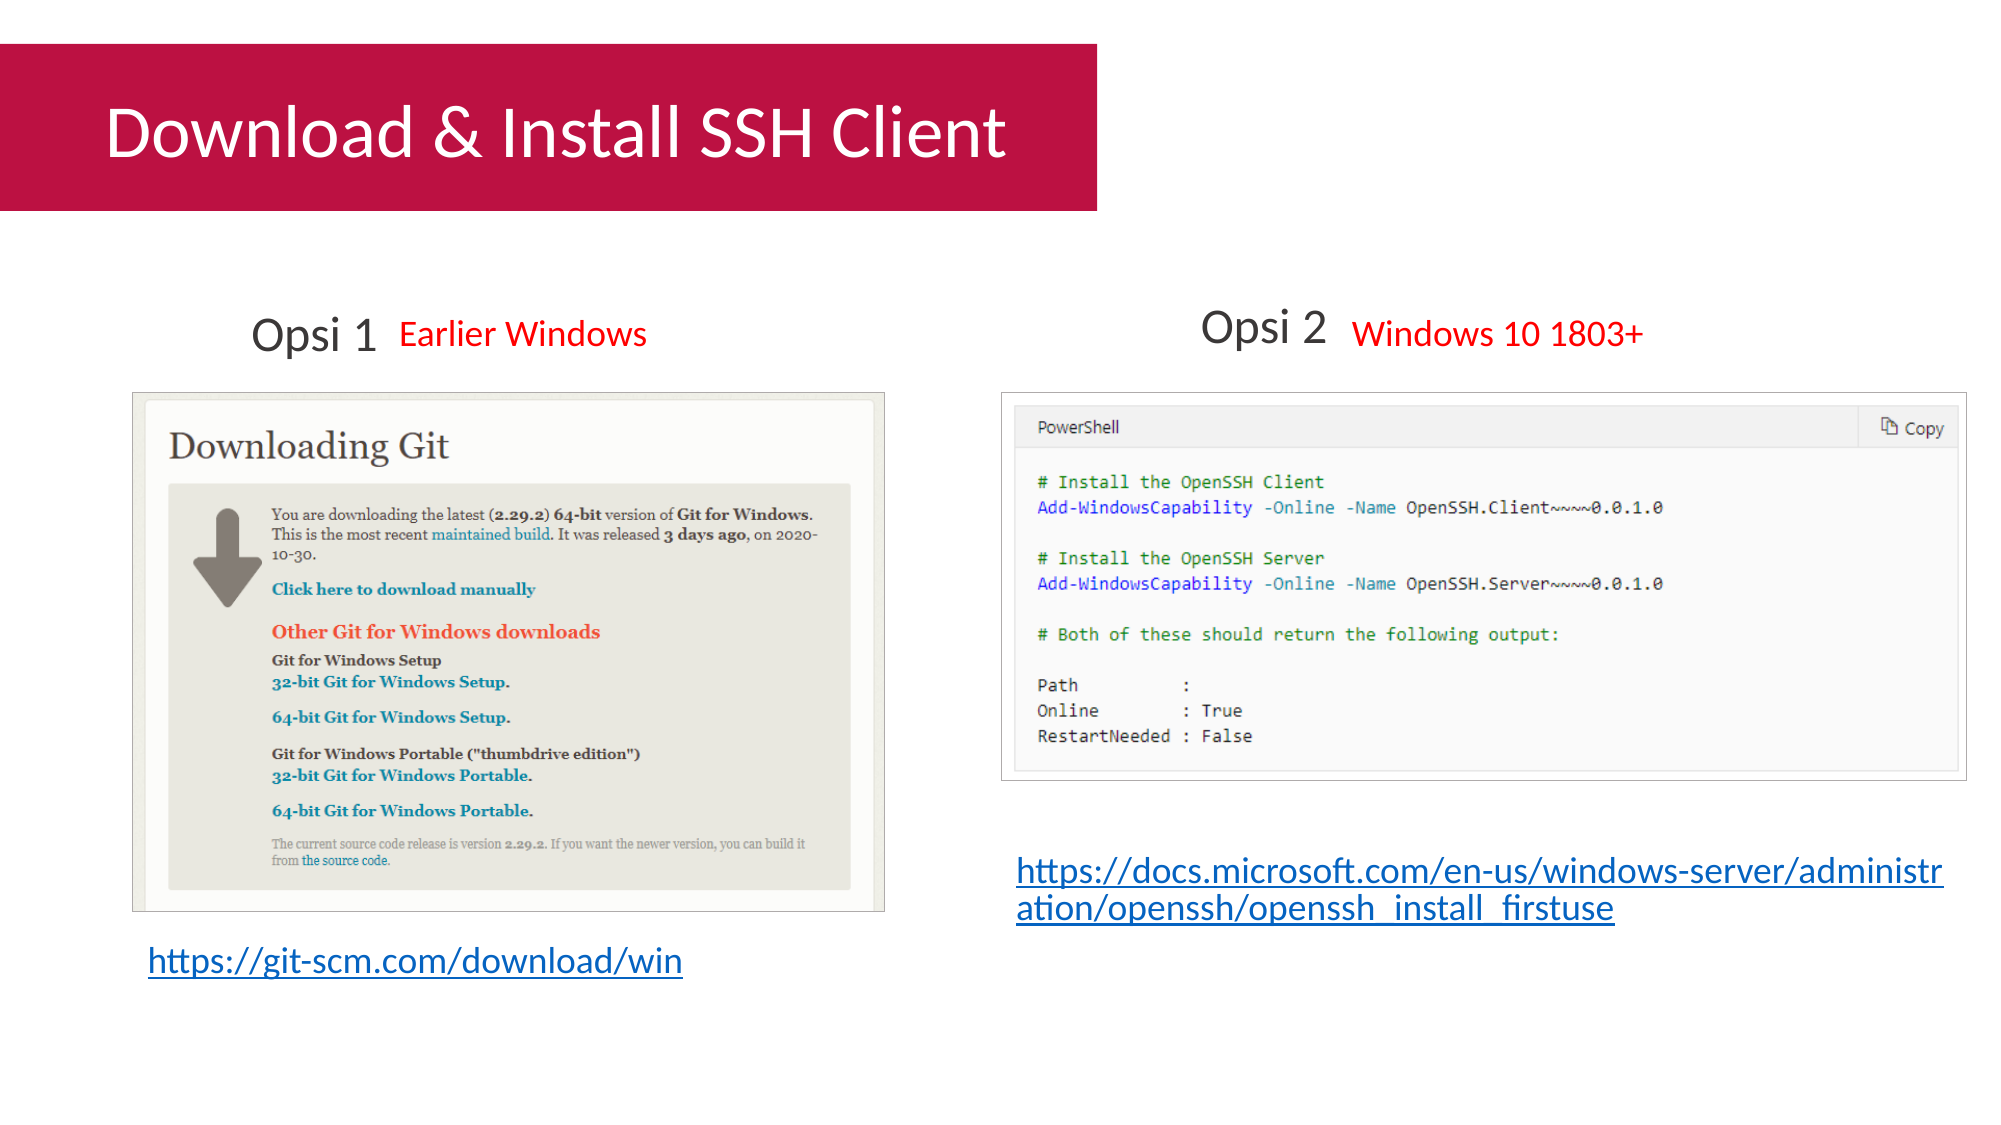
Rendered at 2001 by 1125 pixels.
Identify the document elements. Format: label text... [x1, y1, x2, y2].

text_box Download & Install SSH Client [90, 74, 1023, 180]
picture [1001, 392, 1967, 781]
text_box https://docs.microsoft.com/en-us/windows-server/administration/openssh/openssh_install_firstuse [1001, 838, 1967, 898]
text_box [0, 43, 1098, 212]
text_box Opsi 1 [236, 294, 404, 369]
text_box Earlier Windows [384, 301, 802, 362]
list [132, 392, 885, 912]
text_box Opsi 2 [1186, 286, 1354, 362]
text_box https://git-scm.com/download/win [132, 929, 1101, 989]
text_box Windows 10 1803+ [1337, 301, 1754, 362]
